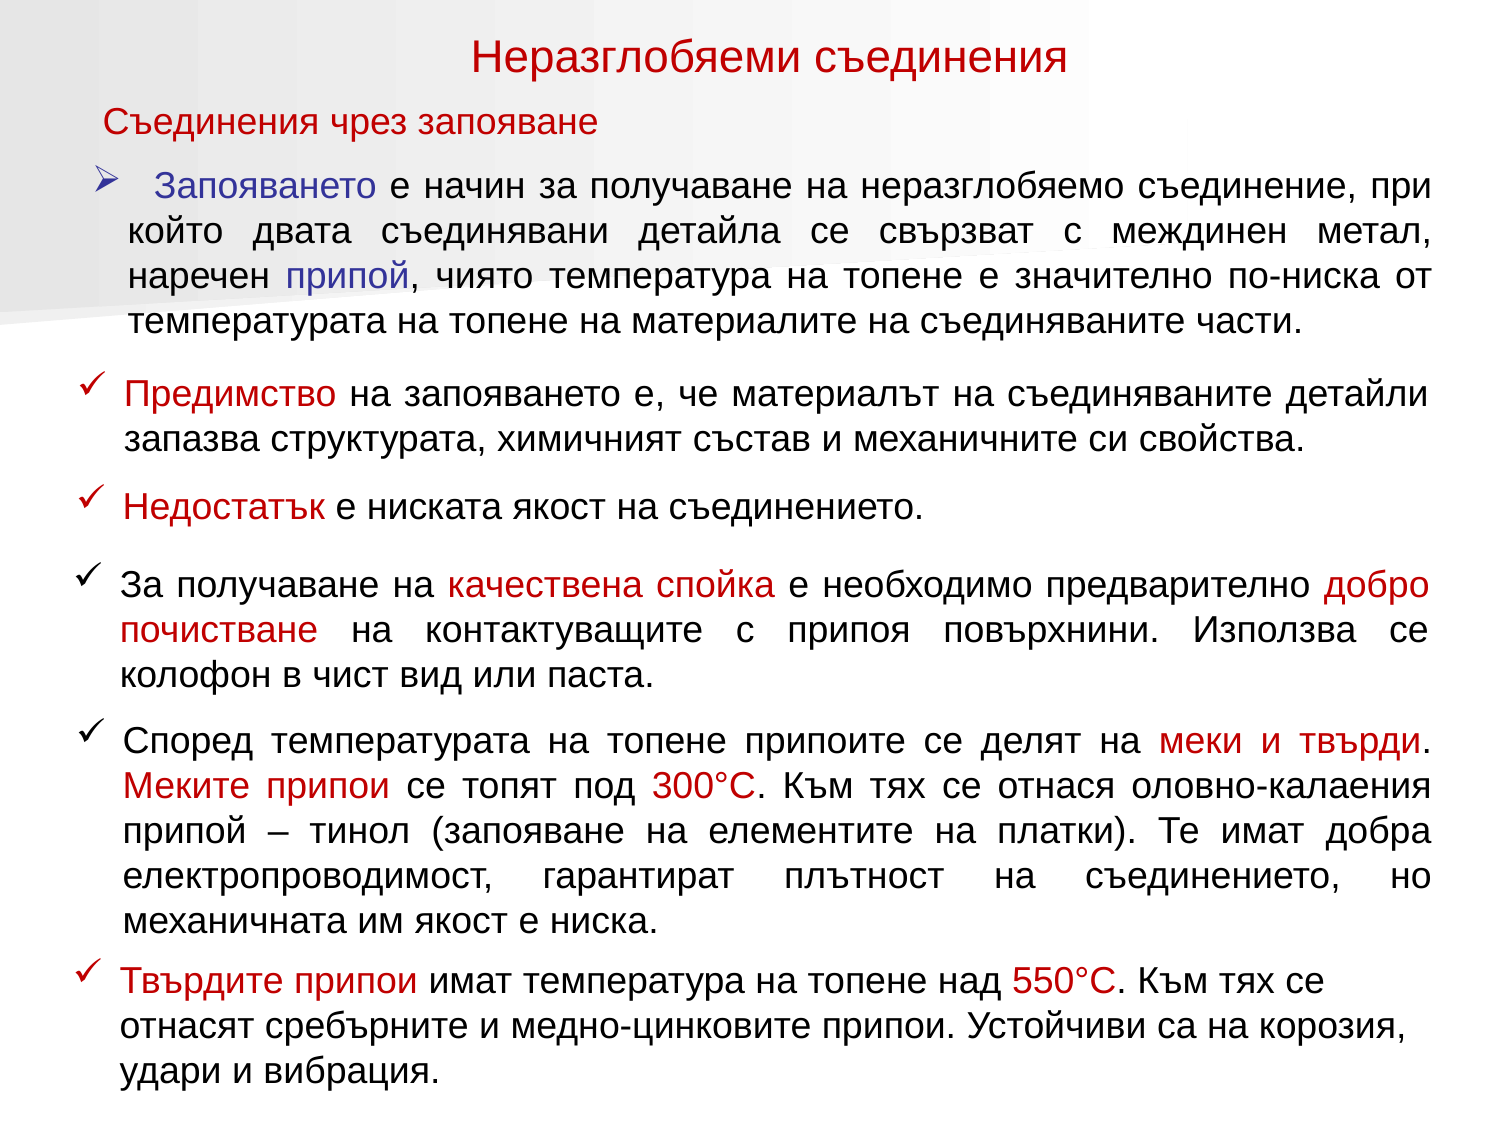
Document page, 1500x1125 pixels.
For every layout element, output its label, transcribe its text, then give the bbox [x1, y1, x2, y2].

text_box За получаване на качествена спойка е необходимо предварително добро почистване на контактуващите с припоя повърхнини. Използва се колофон в чист вид или паста. [58, 552, 1445, 703]
text_box Според температурата на топене припоите се делят на меки и твърди. Меките припои се топят под 300°С. Към тях се отнася оловно-калаения припой – тинол (запояване на елементите на платки). Те имат добра електропроводимост, гарантират плътност на съединението, но механичната им якост е ниска. [61, 708, 1447, 949]
text_box Запояването е начин за получаване на неразглобяемо съединение, при който двата съединявани детайла се свързват с междинен метал, наречен припой, чиято температура на топене е значително по-ниска от температурата на топене на материалите на съединяваните части. [77, 154, 1448, 349]
text_box Съединения чрез запояване [87, 89, 1137, 150]
list Неразглобяеми съединения [87, 18, 1434, 94]
text_box Твърдите припои имат температура на топене над 550°С. Към тях се отнасят сребърните и медно-цинковите припои. Устойчиви са на корозия, удари и вибрация. [57, 949, 1455, 1099]
text_box Предимство на запояването е, че материалът на съединяваните детайли запазва структурата, химичният състав и механичните си свойства. [62, 361, 1445, 467]
text_box Недостатък е ниската якост на съединението. [61, 474, 1337, 535]
